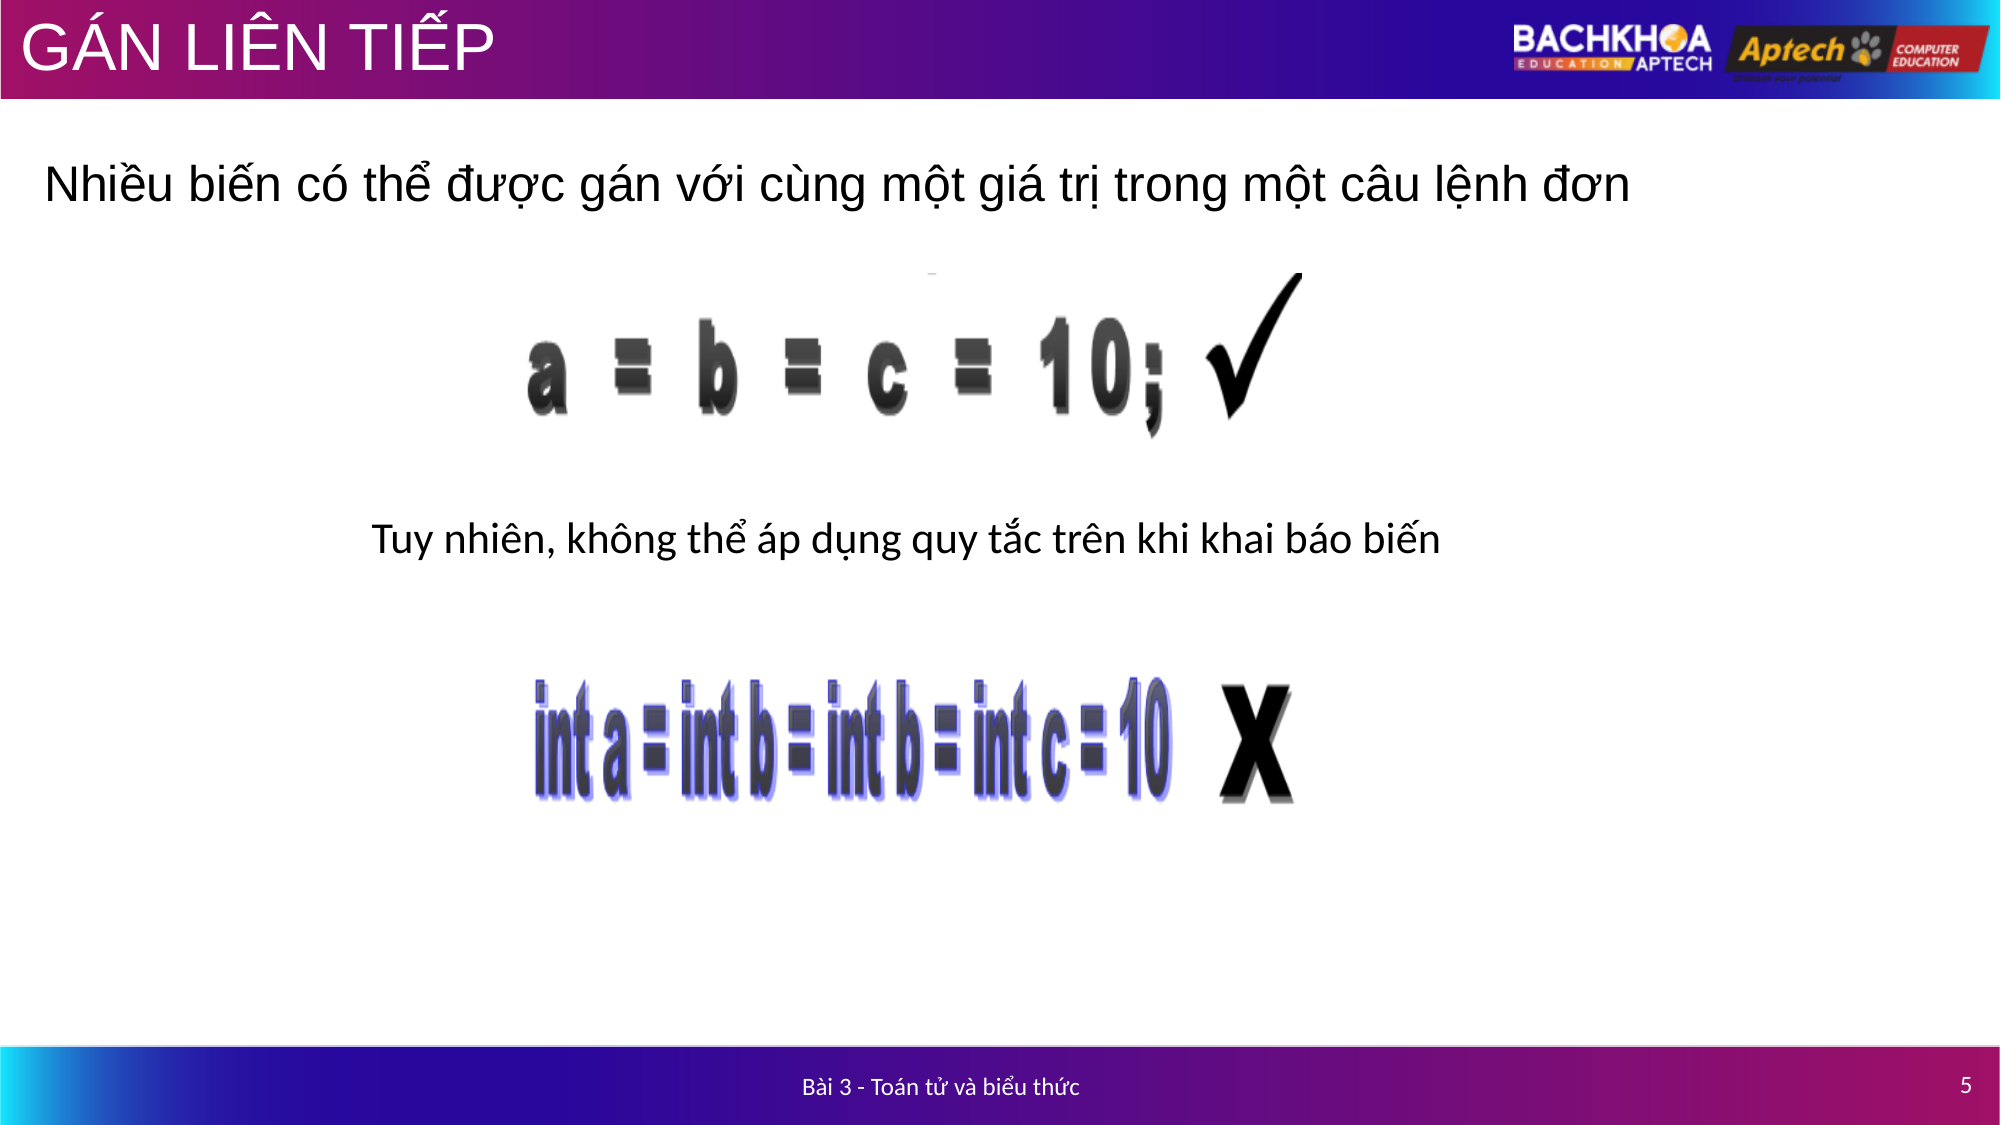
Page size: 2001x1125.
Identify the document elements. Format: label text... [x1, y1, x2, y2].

picture [0, 0, 2001, 99]
picture [526, 664, 1302, 830]
picture [511, 273, 1302, 446]
slide_number 5 [1877, 1053, 1988, 1114]
footer Bài 3 - Toán tử và biểu thức [17, 1055, 1865, 1116]
text_box Tuy nhiên, không thể áp dụng quy tắc trên khi khai báo biến [332, 502, 1692, 603]
picture [0, 1045, 2000, 1125]
title GÁN LIÊN TIẾP [4, 5, 1990, 93]
list Nhiều biến có thể được gán với cùng một giá trị trong một câu lệnh đơn [3, 113, 1988, 1014]
